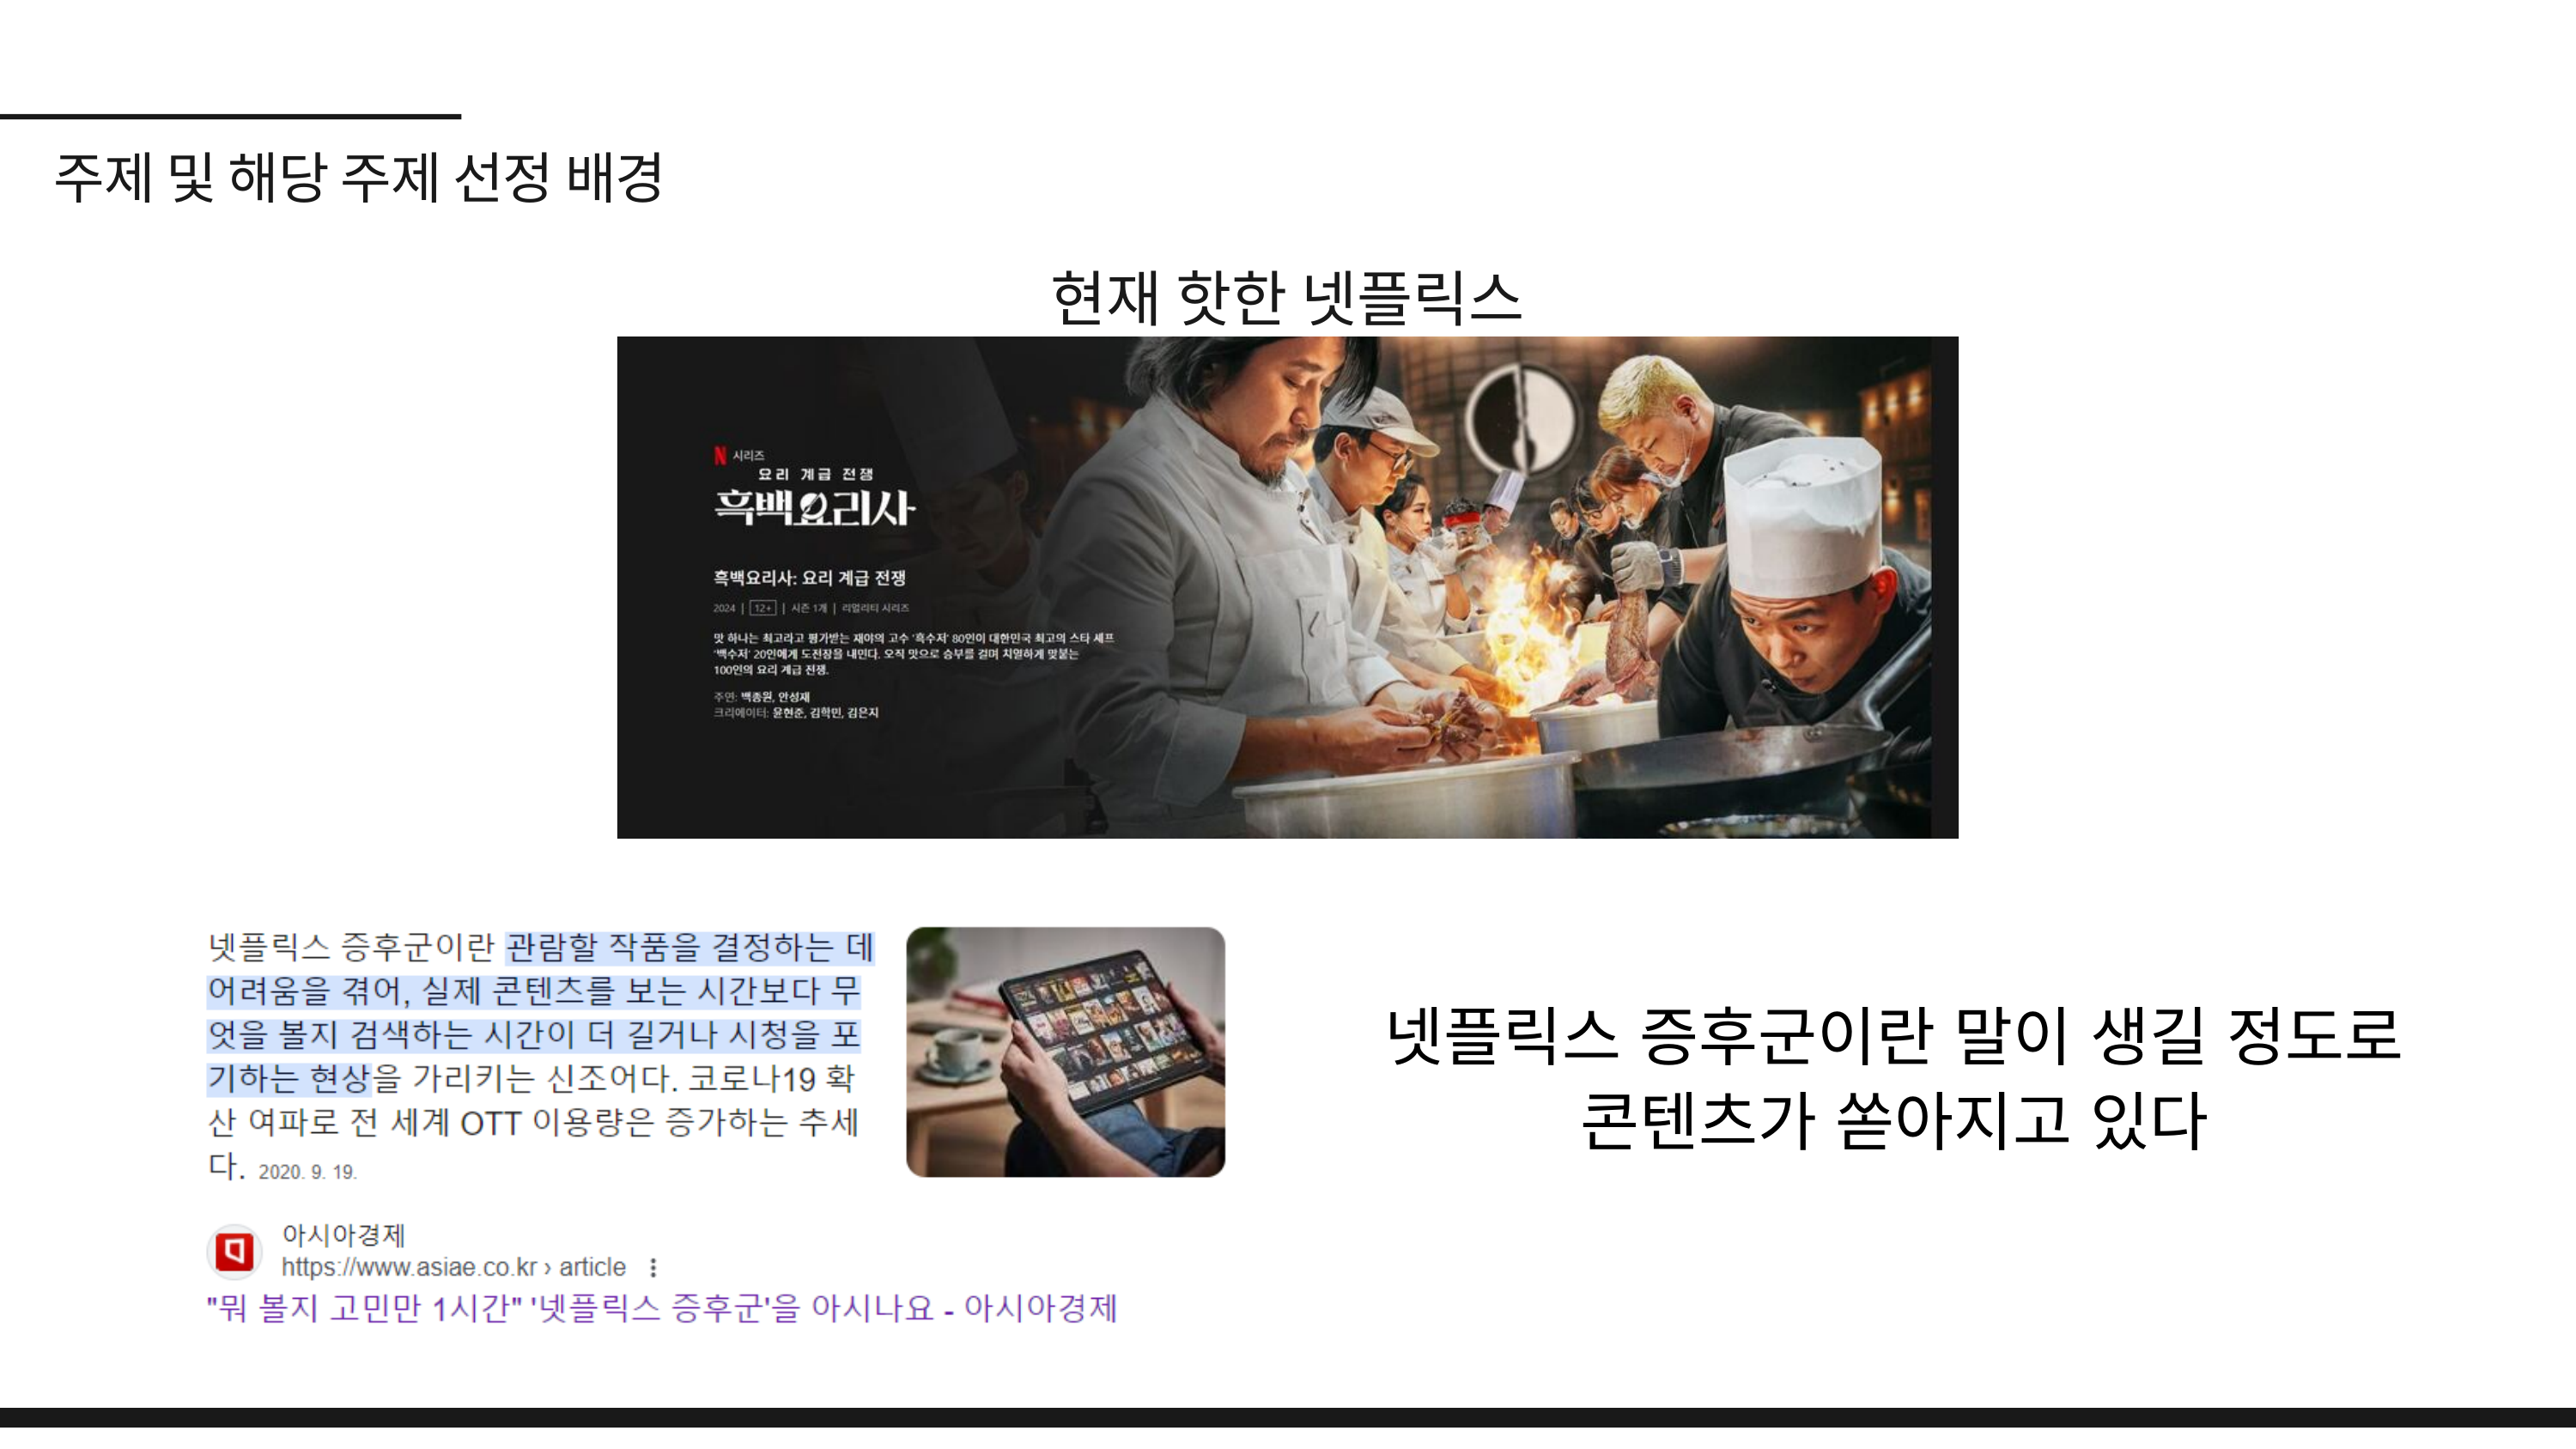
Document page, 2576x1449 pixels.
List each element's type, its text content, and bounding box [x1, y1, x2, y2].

text_box 현재 핫한 넷플릭스 [1050, 248, 1526, 334]
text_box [617, 336, 1959, 839]
text_box 넷플릭스 증후군이란 말이 생길 정도로 콘텐츠가 쏟아지고 있다 [1363, 988, 2427, 1159]
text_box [0, 1409, 2576, 1427]
text_box [171, 906, 1273, 1342]
text_box 주제 및 해당 주제 선정 배경 [53, 131, 1070, 210]
